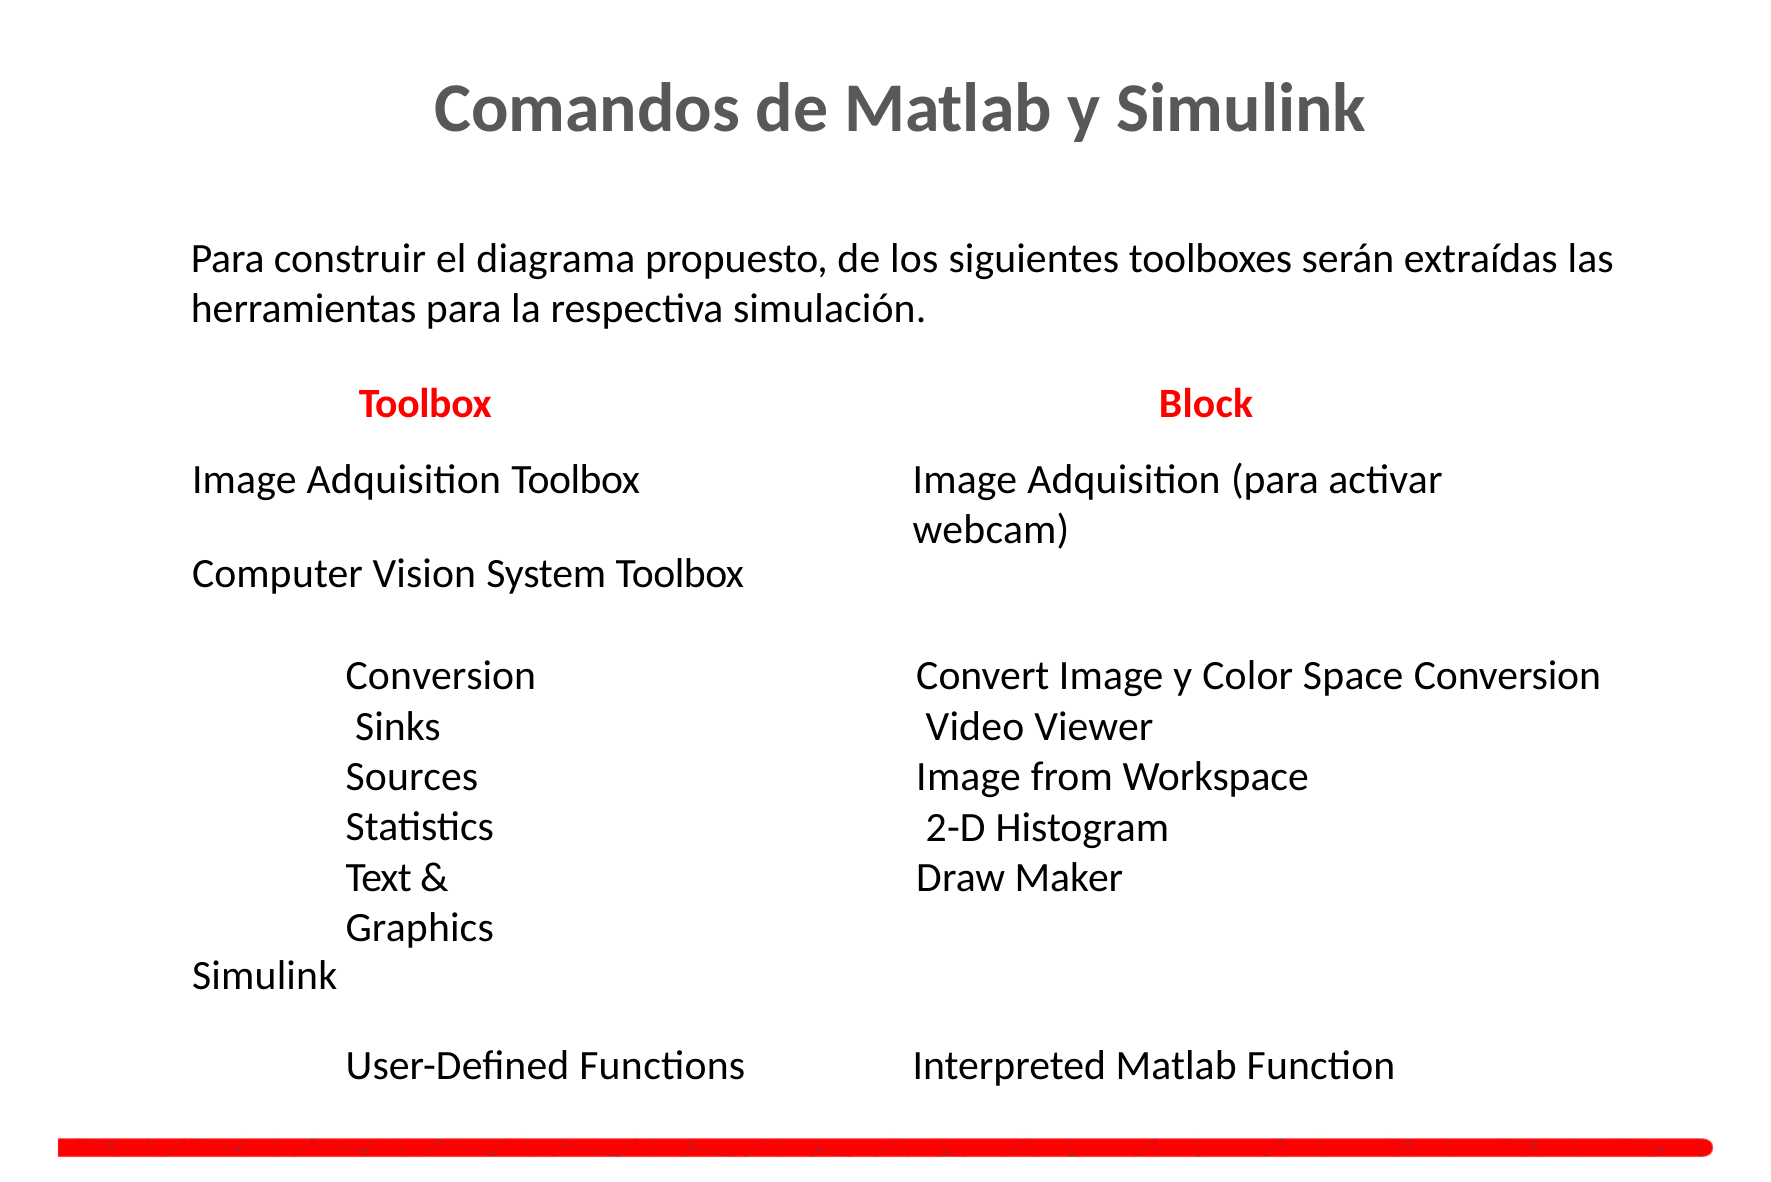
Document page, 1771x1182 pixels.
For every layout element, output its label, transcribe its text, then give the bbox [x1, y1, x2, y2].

text_box Conversion Sinks Sources Statistics Text & Graphics [343, 645, 616, 950]
text_box Convert Image y Color Space Conversion Video Viewer Image from Workspace 2-D Histogram Draw Maker [914, 645, 1607, 901]
text_box Para construir el diagrama propuesto, de los siguientes toolboxes serán extraídas las herramientas para la respectiva simulación. [188, 227, 1627, 331]
text_box User-Defined Functions [343, 1034, 751, 1088]
text_box Computer Vision System Toolbox [190, 543, 754, 596]
title Comandos de Matlab y Simulink [400, 59, 1372, 227]
text_box Simulink [189, 945, 341, 998]
picture [57, 1135, 1714, 1158]
text_box Interpreted Matlab Function [910, 1034, 1402, 1088]
text_box Block Image Adquisition (para activar webcam) [910, 348, 1615, 552]
text_box Toolbox Image Adquisition Toolbox [189, 348, 647, 502]
